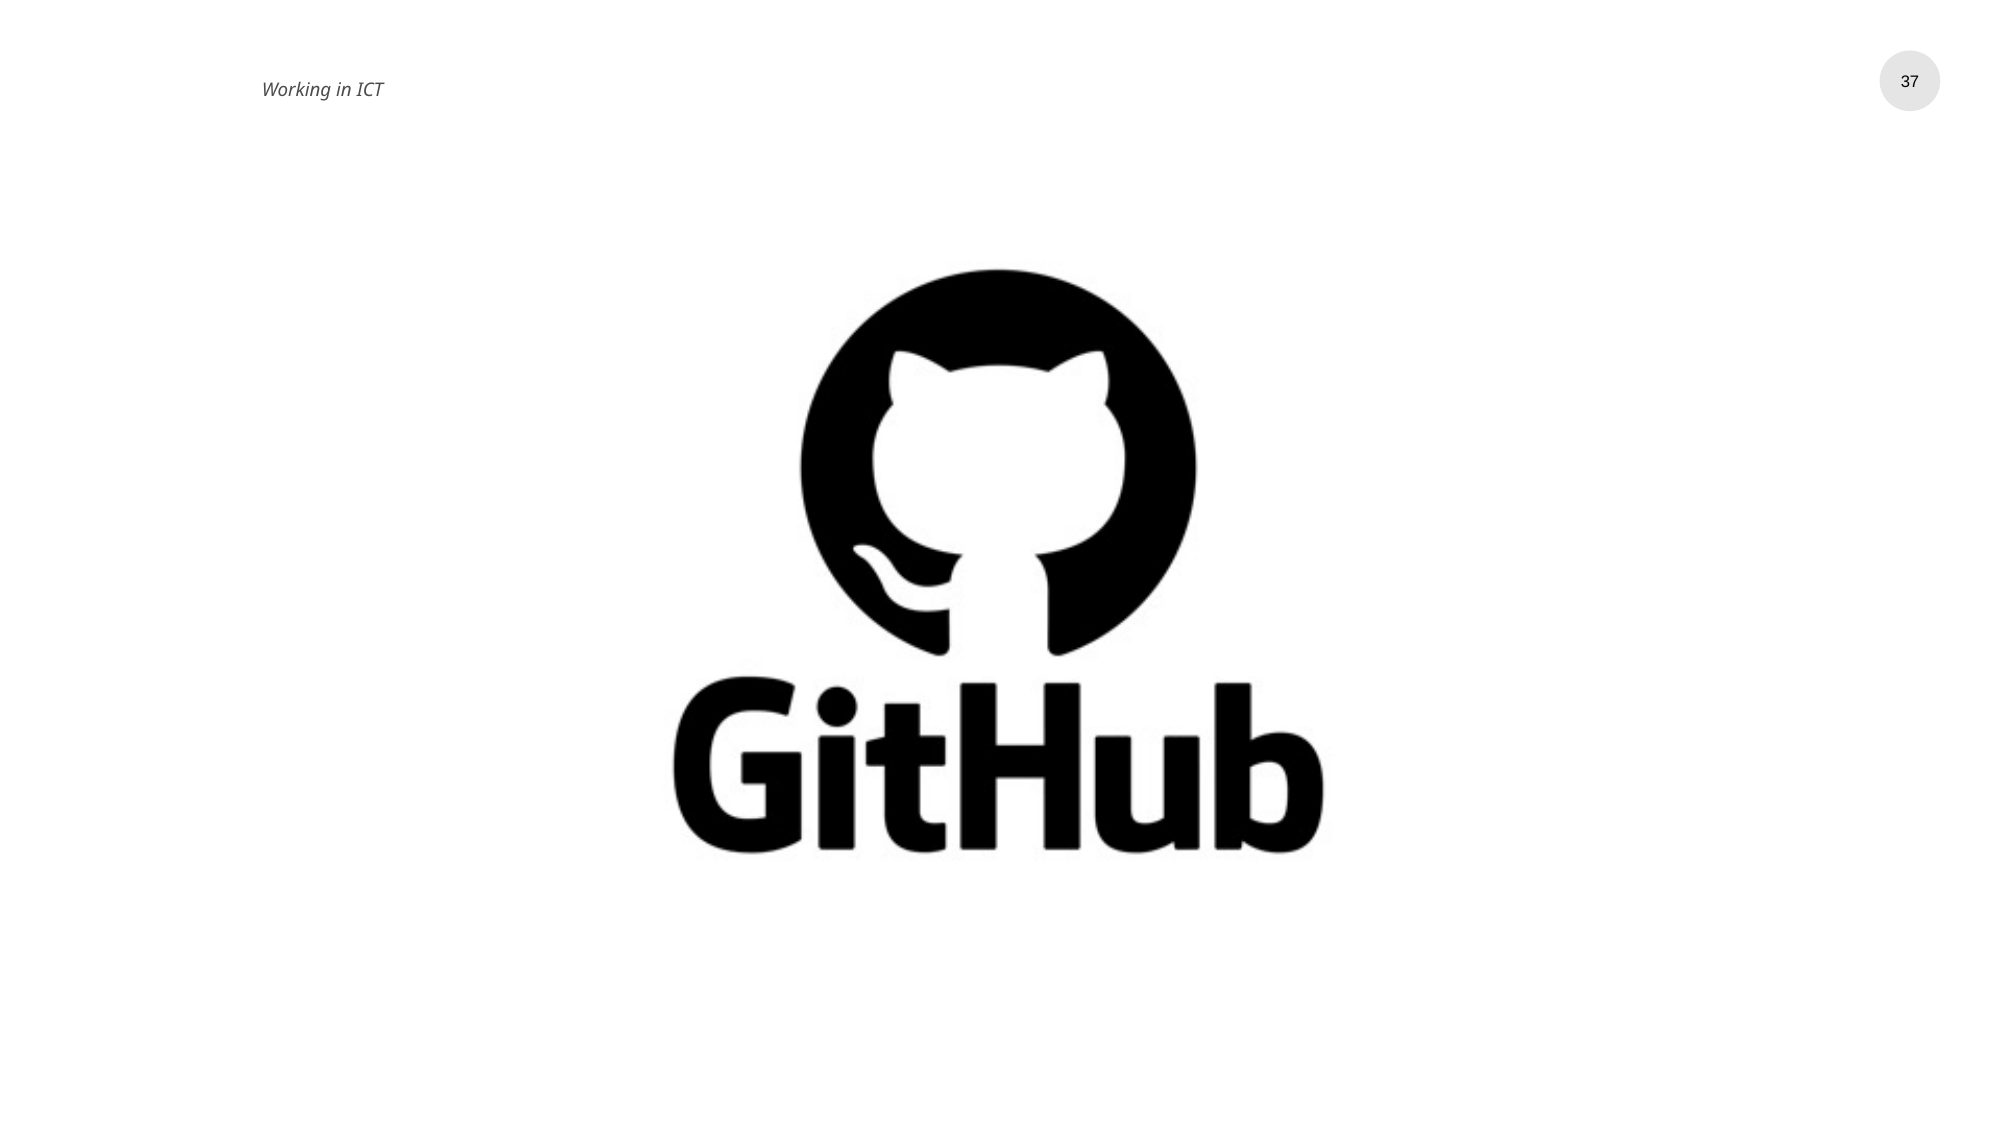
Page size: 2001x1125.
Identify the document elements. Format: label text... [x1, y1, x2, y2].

list Working in ICT [261, 76, 756, 228]
slide_number 37 [1898, 68, 1922, 93]
picture [464, 260, 1534, 863]
